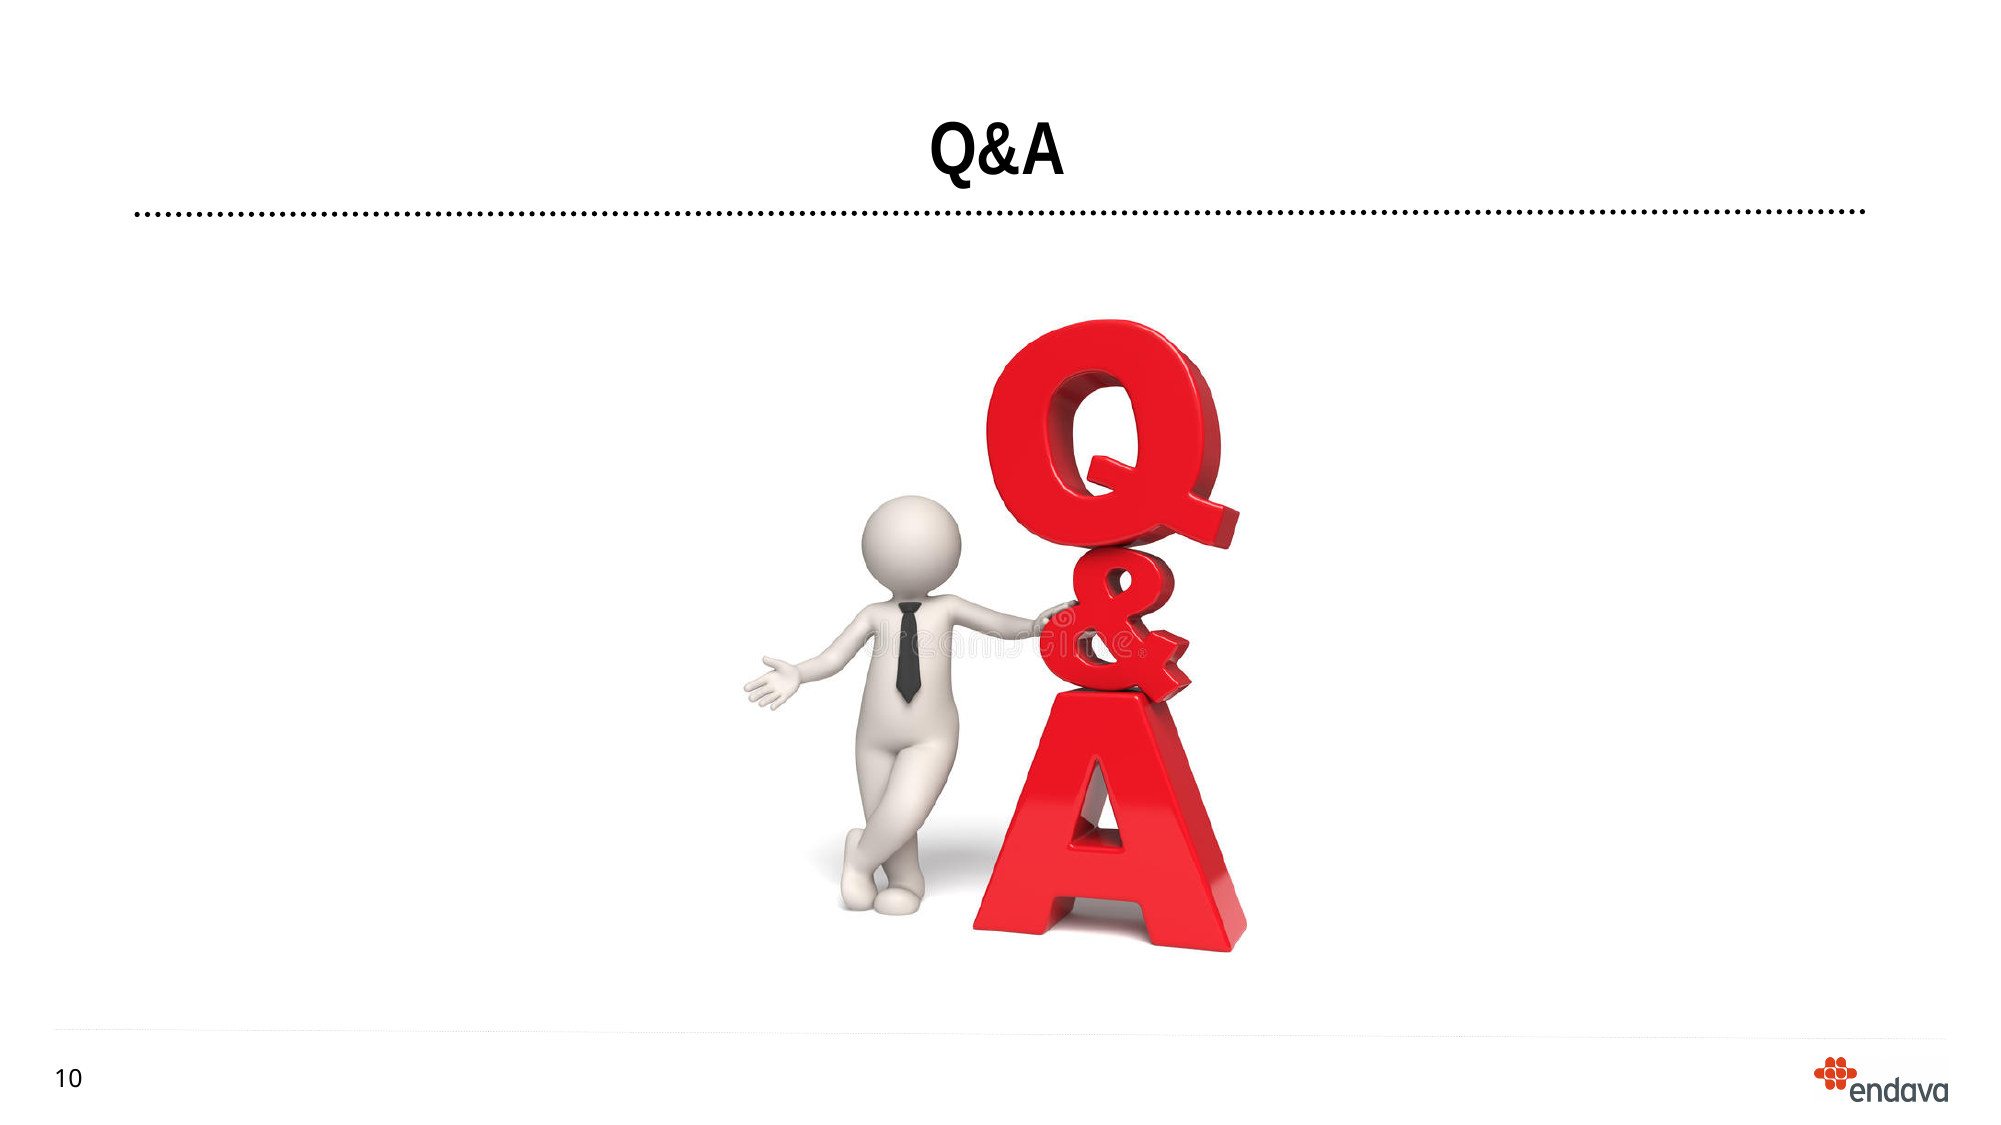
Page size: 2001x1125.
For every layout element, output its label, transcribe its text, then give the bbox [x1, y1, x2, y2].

picture [1814, 1057, 1948, 1102]
title Q&a [198, 26, 1812, 195]
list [637, 263, 1373, 998]
